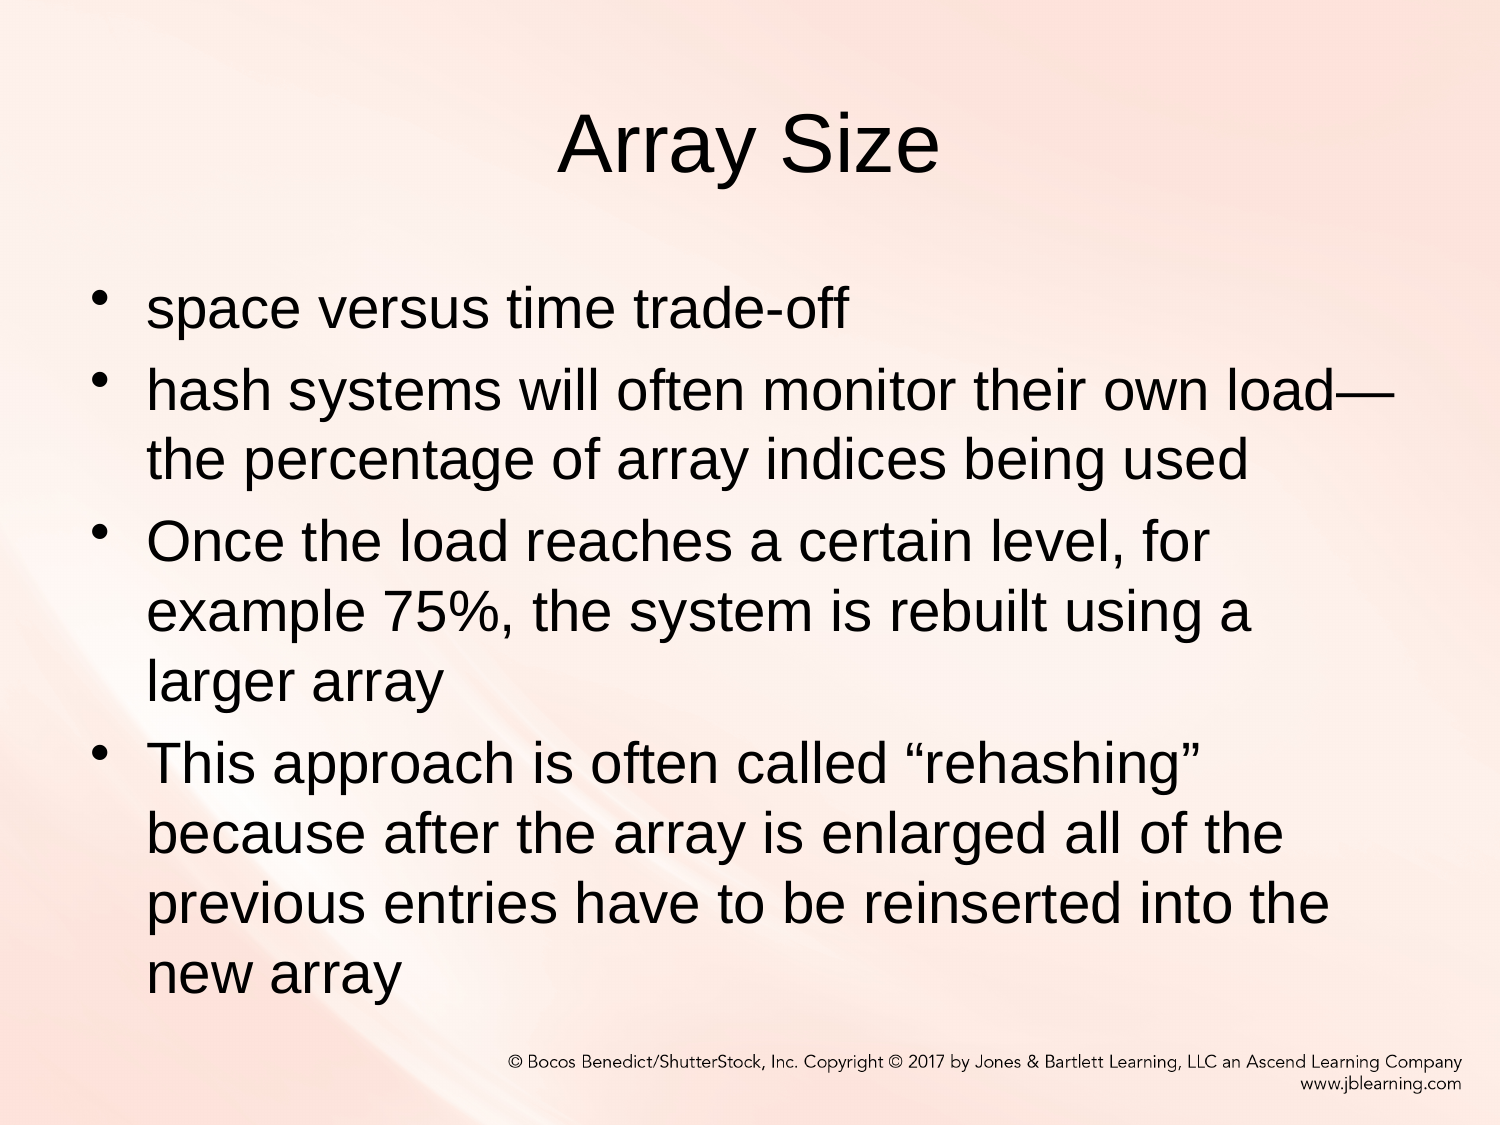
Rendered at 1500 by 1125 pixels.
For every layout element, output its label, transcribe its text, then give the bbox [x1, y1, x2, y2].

list space versus time trade-off hash systems will often monitor their own load—the percentage of array indices being used Once the load reaches a certain level, for example 75%, the system is rebuilt using a larger array This approach is often called “rehashing” because after the array is enlarged all of the previous entries have to be reinserted into the new array [75, 262, 1425, 1005]
title Array Size [75, 45, 1425, 233]
picture [0, 0, 1500, 1125]
